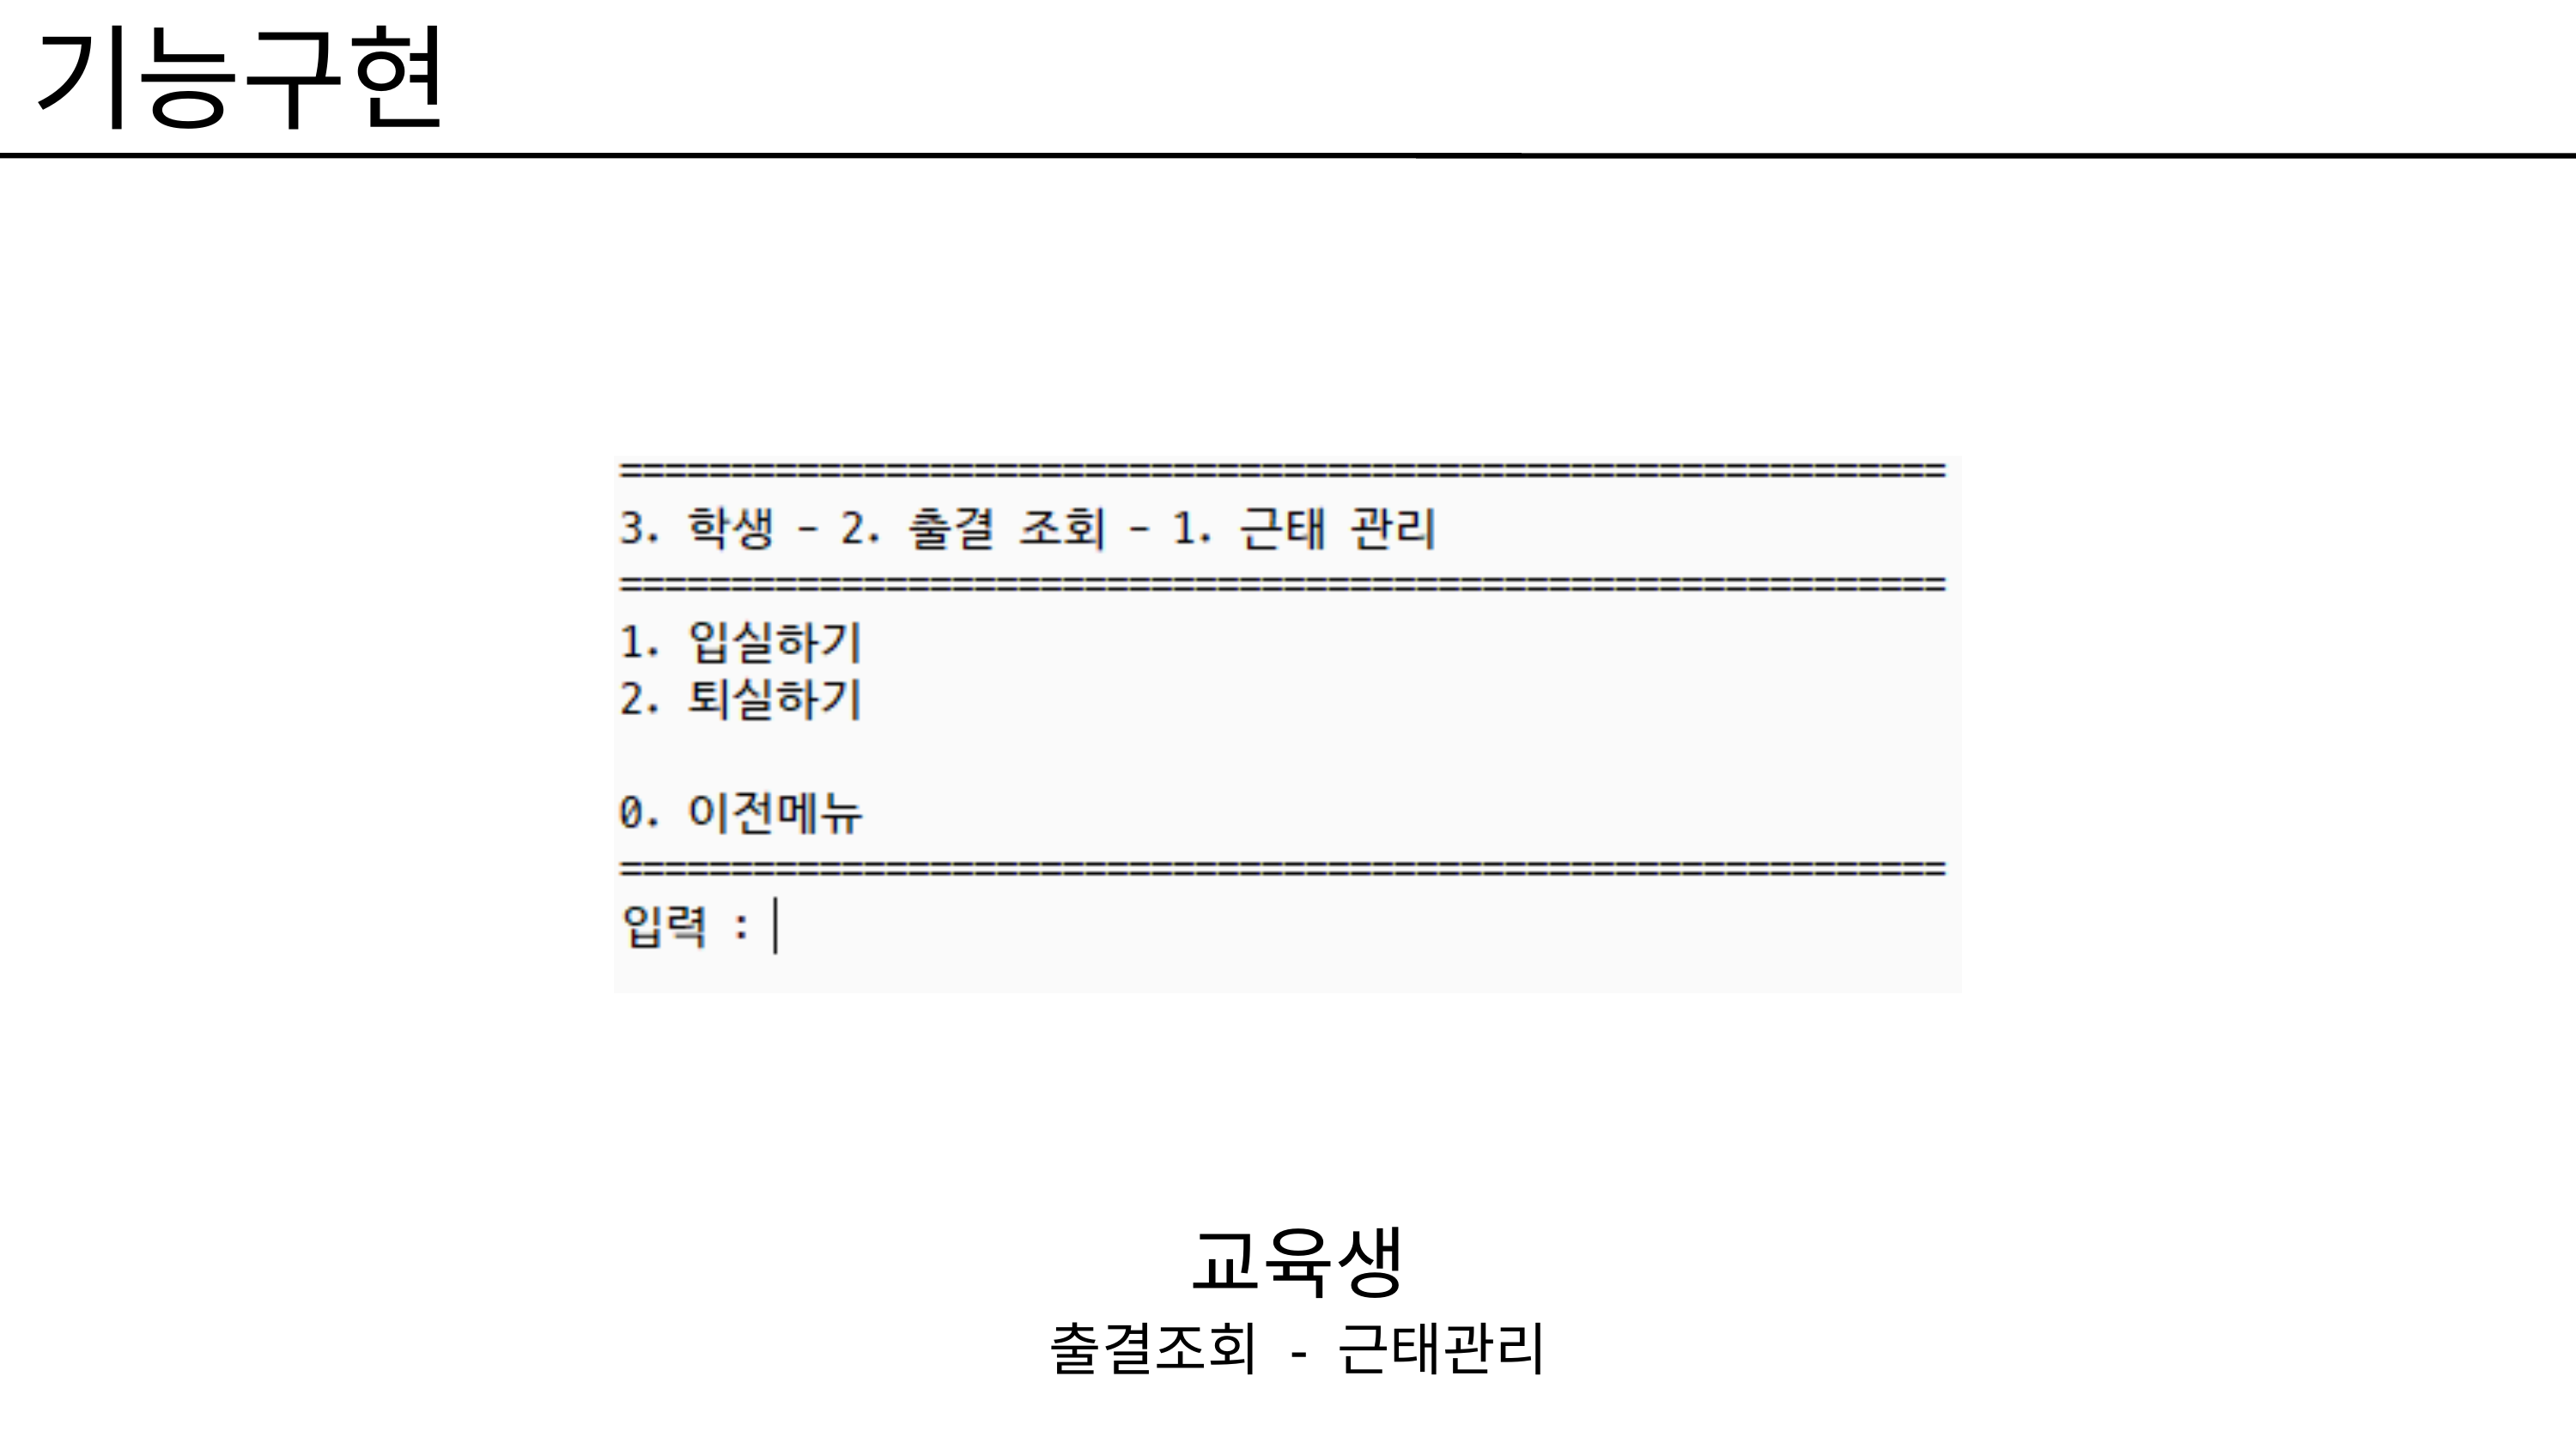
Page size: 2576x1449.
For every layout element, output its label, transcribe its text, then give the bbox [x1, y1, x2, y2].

picture [613, 455, 1963, 993]
text_box 기능구현 [0, 0, 483, 150]
text_box 출결조회 - 근태관리 [858, 1306, 1740, 1401]
text_box 교육생 [975, 1207, 1622, 1286]
